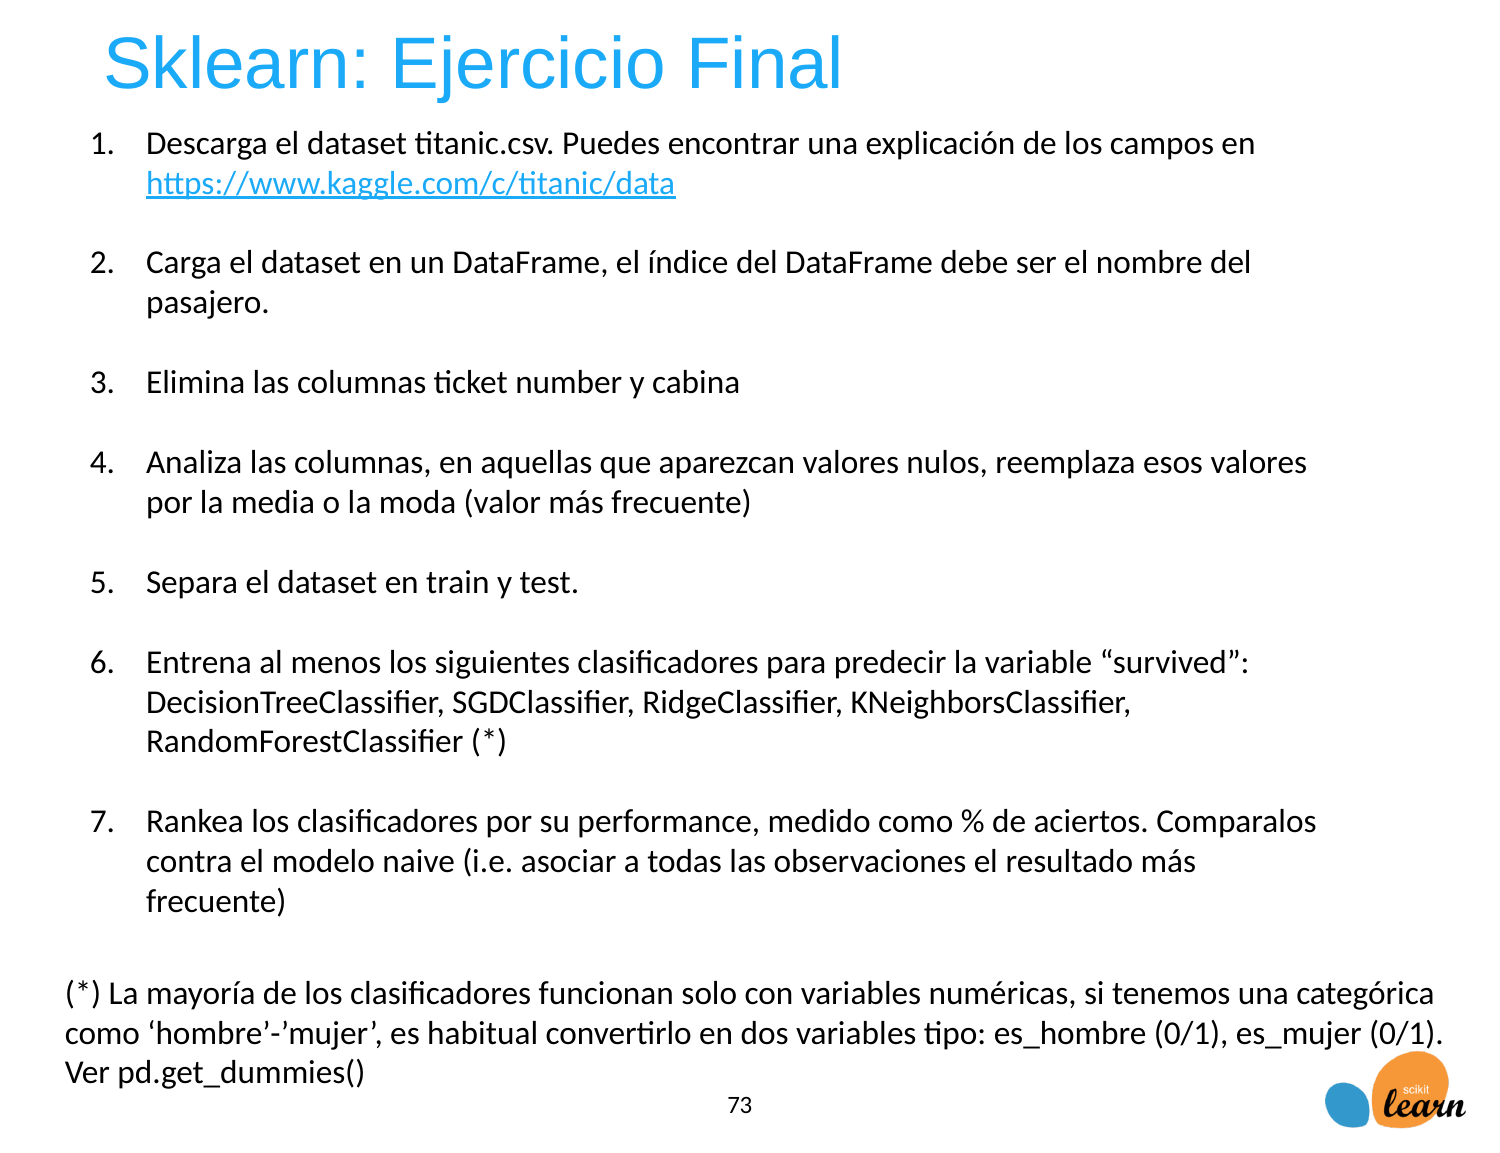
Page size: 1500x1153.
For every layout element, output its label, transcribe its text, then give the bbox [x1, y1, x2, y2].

text_box (*) La mayoría de los clasificadores funcionan solo con variables numéricas, si tenemos una categórica como ‘hombre’-’mujer’, es habitual convertirlo en dos variables tipo: es_hombre (0/1), es_mujer (0/1). Ver pd.get_dummies() [50, 963, 1472, 1098]
text_box Descarga el dataset titanic.csv. Puedes encontrar una explicación de los campos en https://www.kaggle.com/c/titanic/data Carga el dataset en un DataFrame, el índice del DataFrame debe ser el nombre del pasajero. Elimina las columnas ticket number y cabina Analiza las columnas, en aquellas que aparezcan valores nulos, reemplaza esos valores por la media o la moda (valor más frecuente) Separa el dataset en train y test. Entrena al menos los siguientes clasificadores para predecir la variable “survived”: DecisionTreeClassifier, SGDClassifier, RidgeClassifier, KNeighborsClassifier, RandomForestClassifier (*) Rankea los clasificadores por su performance, medido como % de aciertos. Comparalos contra el modelo naive (i.e. asociar a todas las observaciones el resultado más frecuente) [75, 113, 1338, 927]
title Sklearn: Ejercicio Final [103, 15, 1397, 104]
picture [1325, 1098, 1466, 1153]
